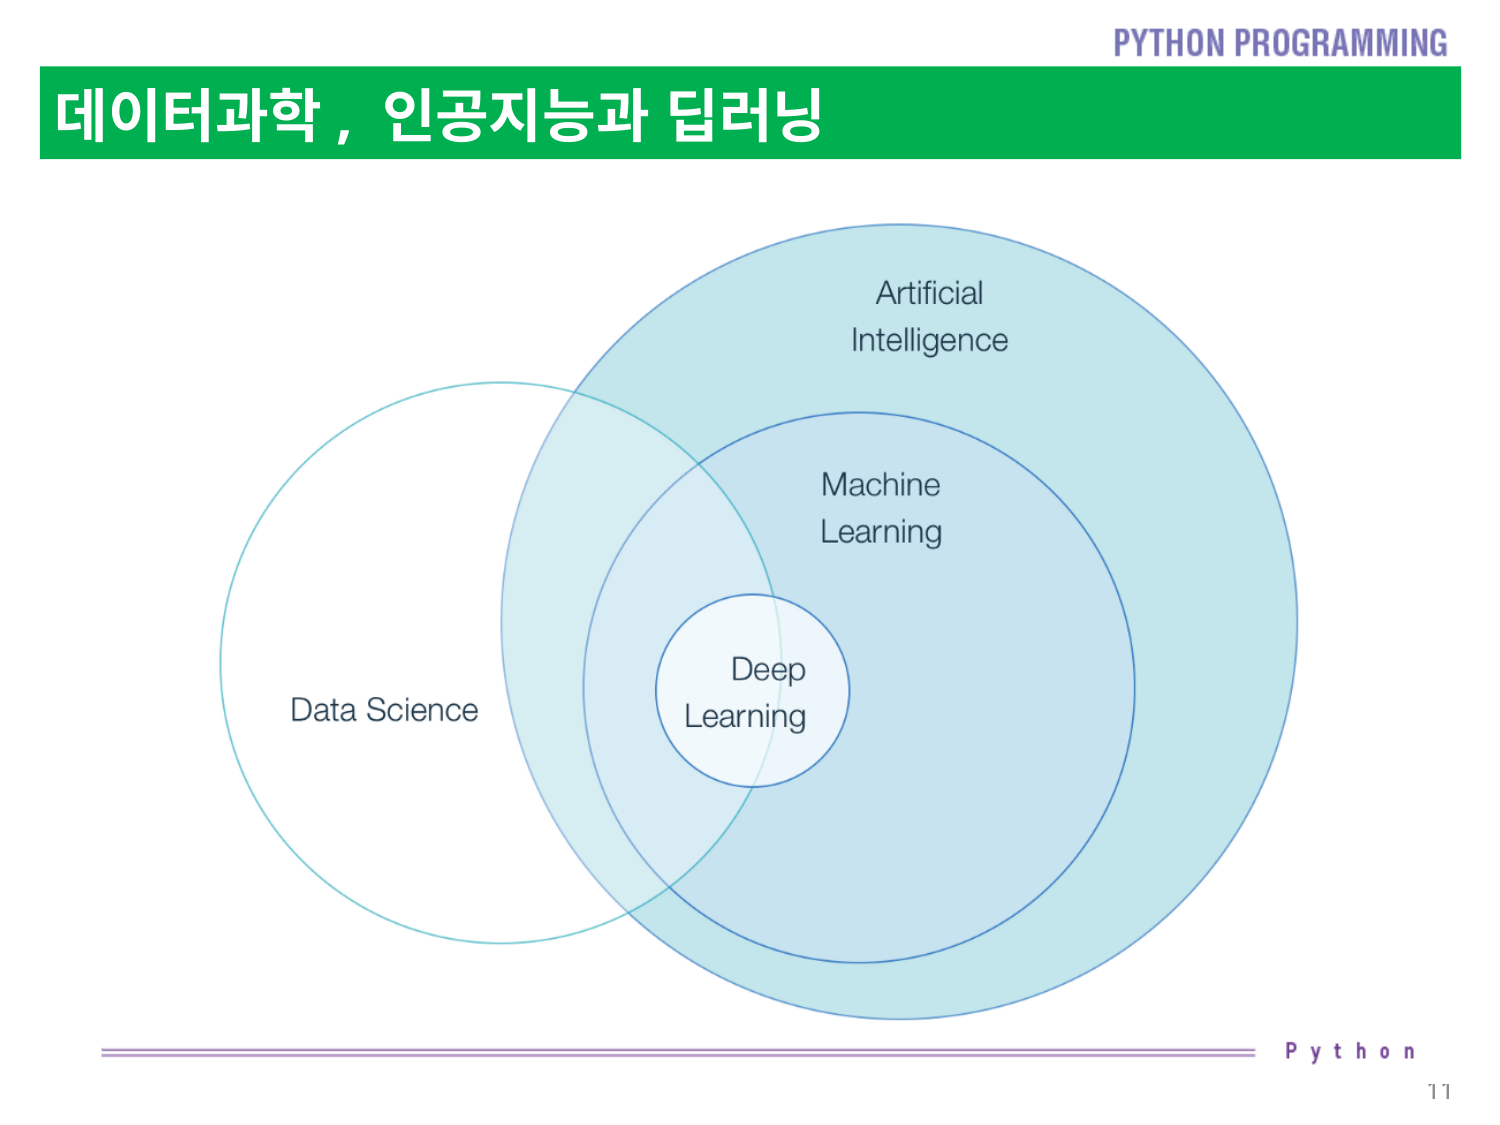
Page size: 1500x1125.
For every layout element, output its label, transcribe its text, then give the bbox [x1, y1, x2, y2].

picture [1106, 13, 1462, 66]
title 데이터과학, 인공지능과 딥러닝 [39, 76, 1444, 152]
slide_number 11 [1119, 1071, 1470, 1112]
picture [18, 190, 1483, 1084]
